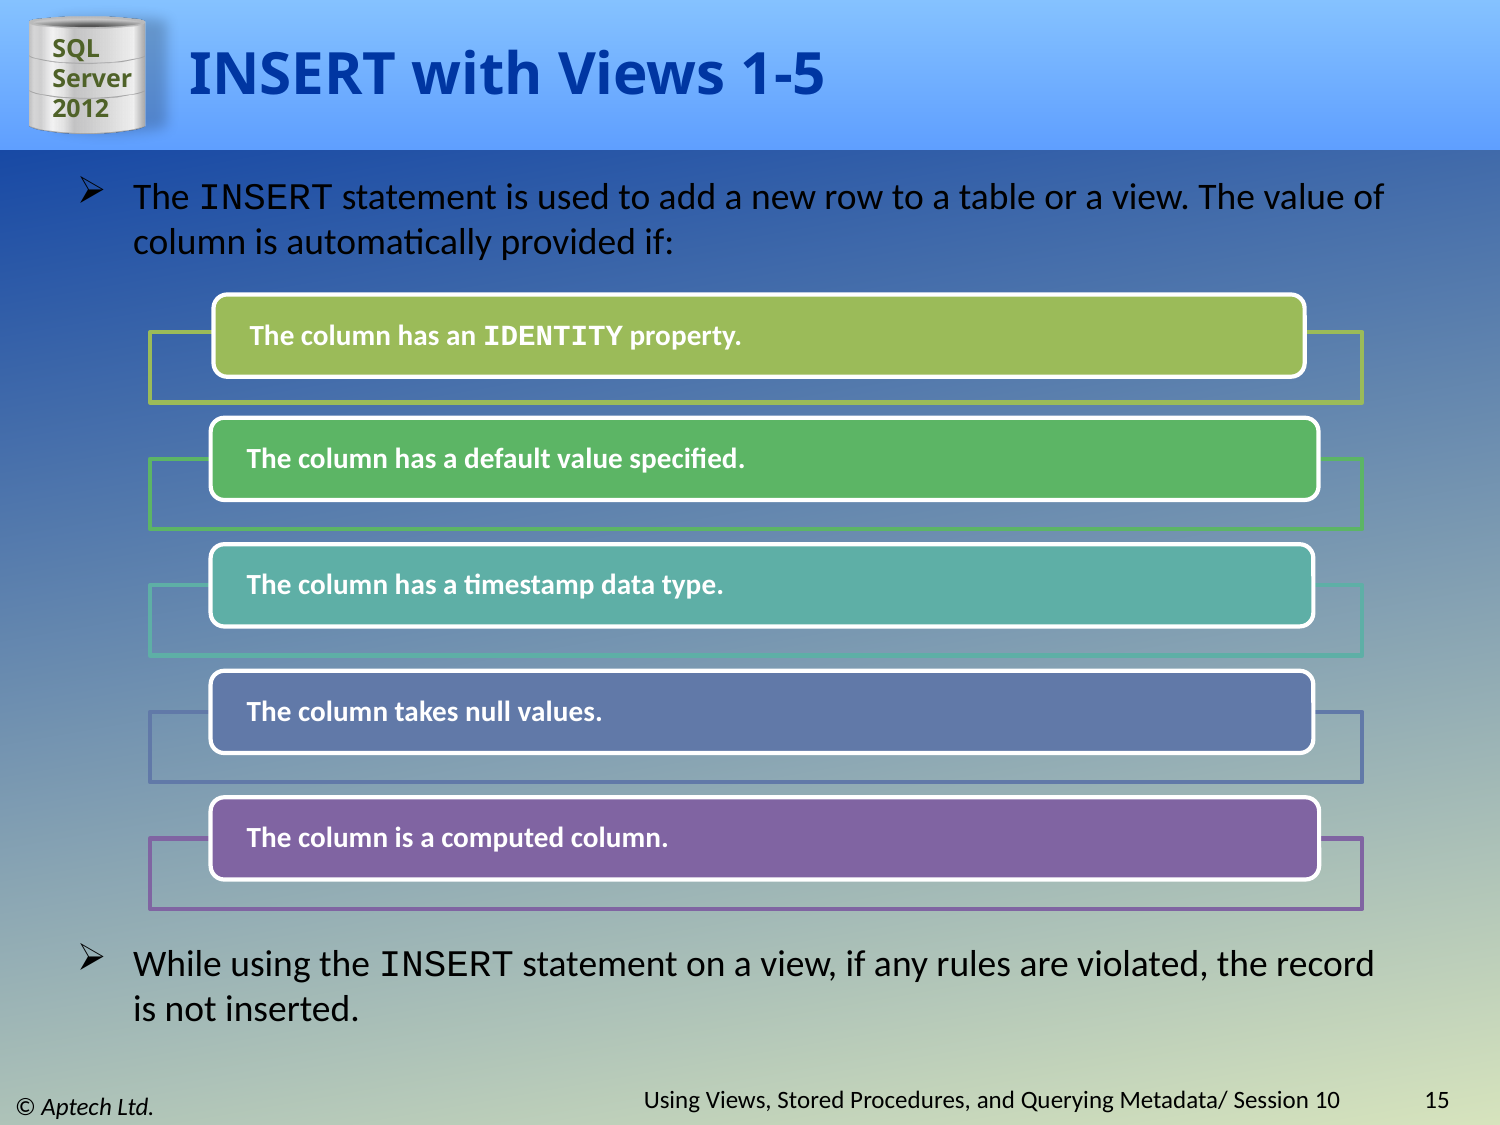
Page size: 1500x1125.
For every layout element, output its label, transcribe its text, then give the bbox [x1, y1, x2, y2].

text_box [149, 274, 1363, 926]
footer Using Views, Stored Procedures, and Querying Metadata/ Session 10 [375, 1084, 1363, 1113]
slide_number 15 [1363, 1084, 1465, 1113]
text_box The INSERT statement is used to add a new row to a table or a view. The value of column is automatically provided if: [62, 164, 1475, 270]
title INSERT with Views 1-5 [174, 37, 1426, 106]
picture [24, 0, 150, 150]
text_box While using the INSERT statement on a view, if any rules are violated, the record is not inserted. [62, 931, 1413, 1037]
